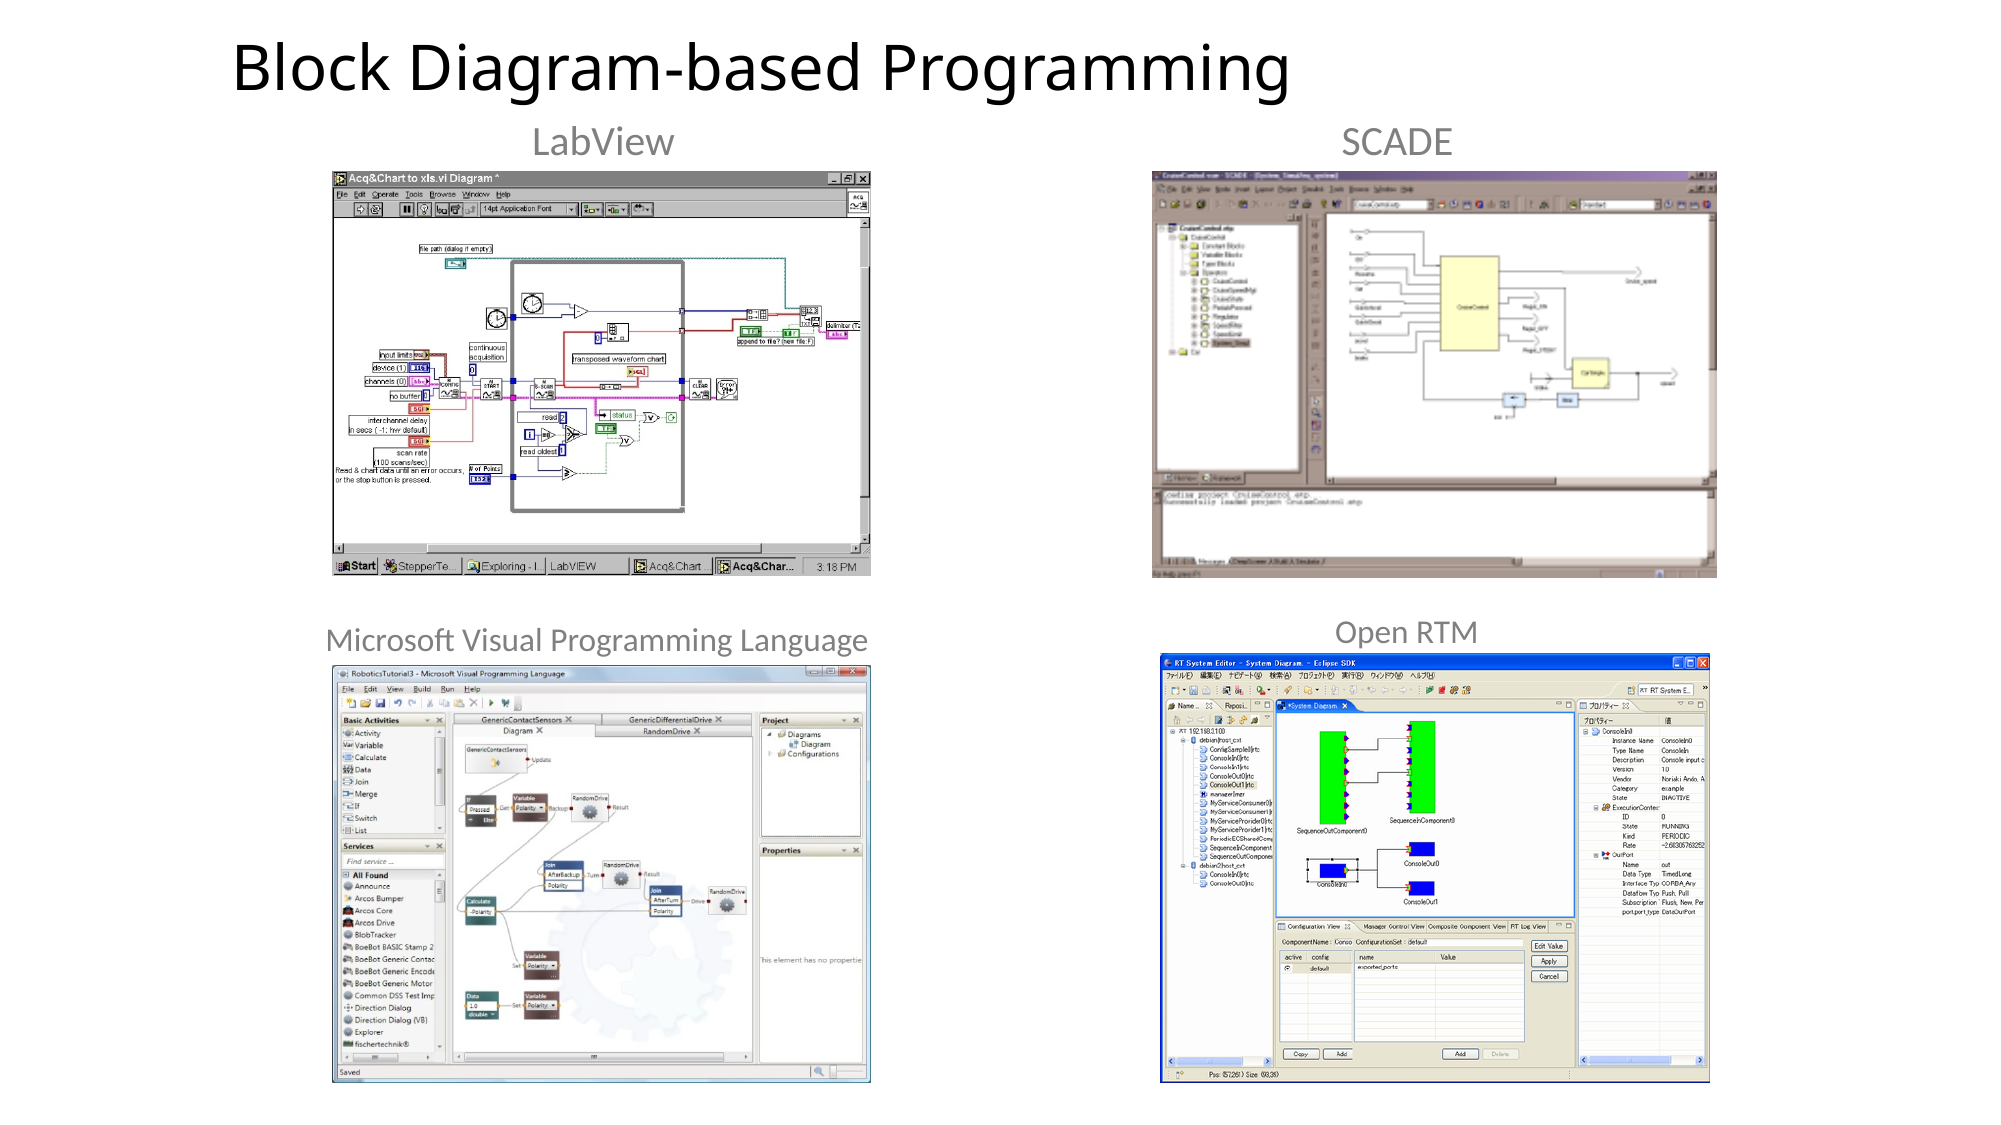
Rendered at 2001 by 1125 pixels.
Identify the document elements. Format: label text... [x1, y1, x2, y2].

picture [331, 171, 871, 576]
picture [1152, 171, 1717, 579]
text_box Open RTM [1320, 602, 1494, 653]
picture [1160, 653, 1710, 1083]
text_box Microsoft Visual Programming Language [310, 610, 892, 665]
title Block Diagram-based Programming [216, 28, 1717, 113]
text_box SCADE [1326, 106, 1469, 171]
text_box LabView [517, 106, 691, 171]
picture [331, 664, 871, 1083]
